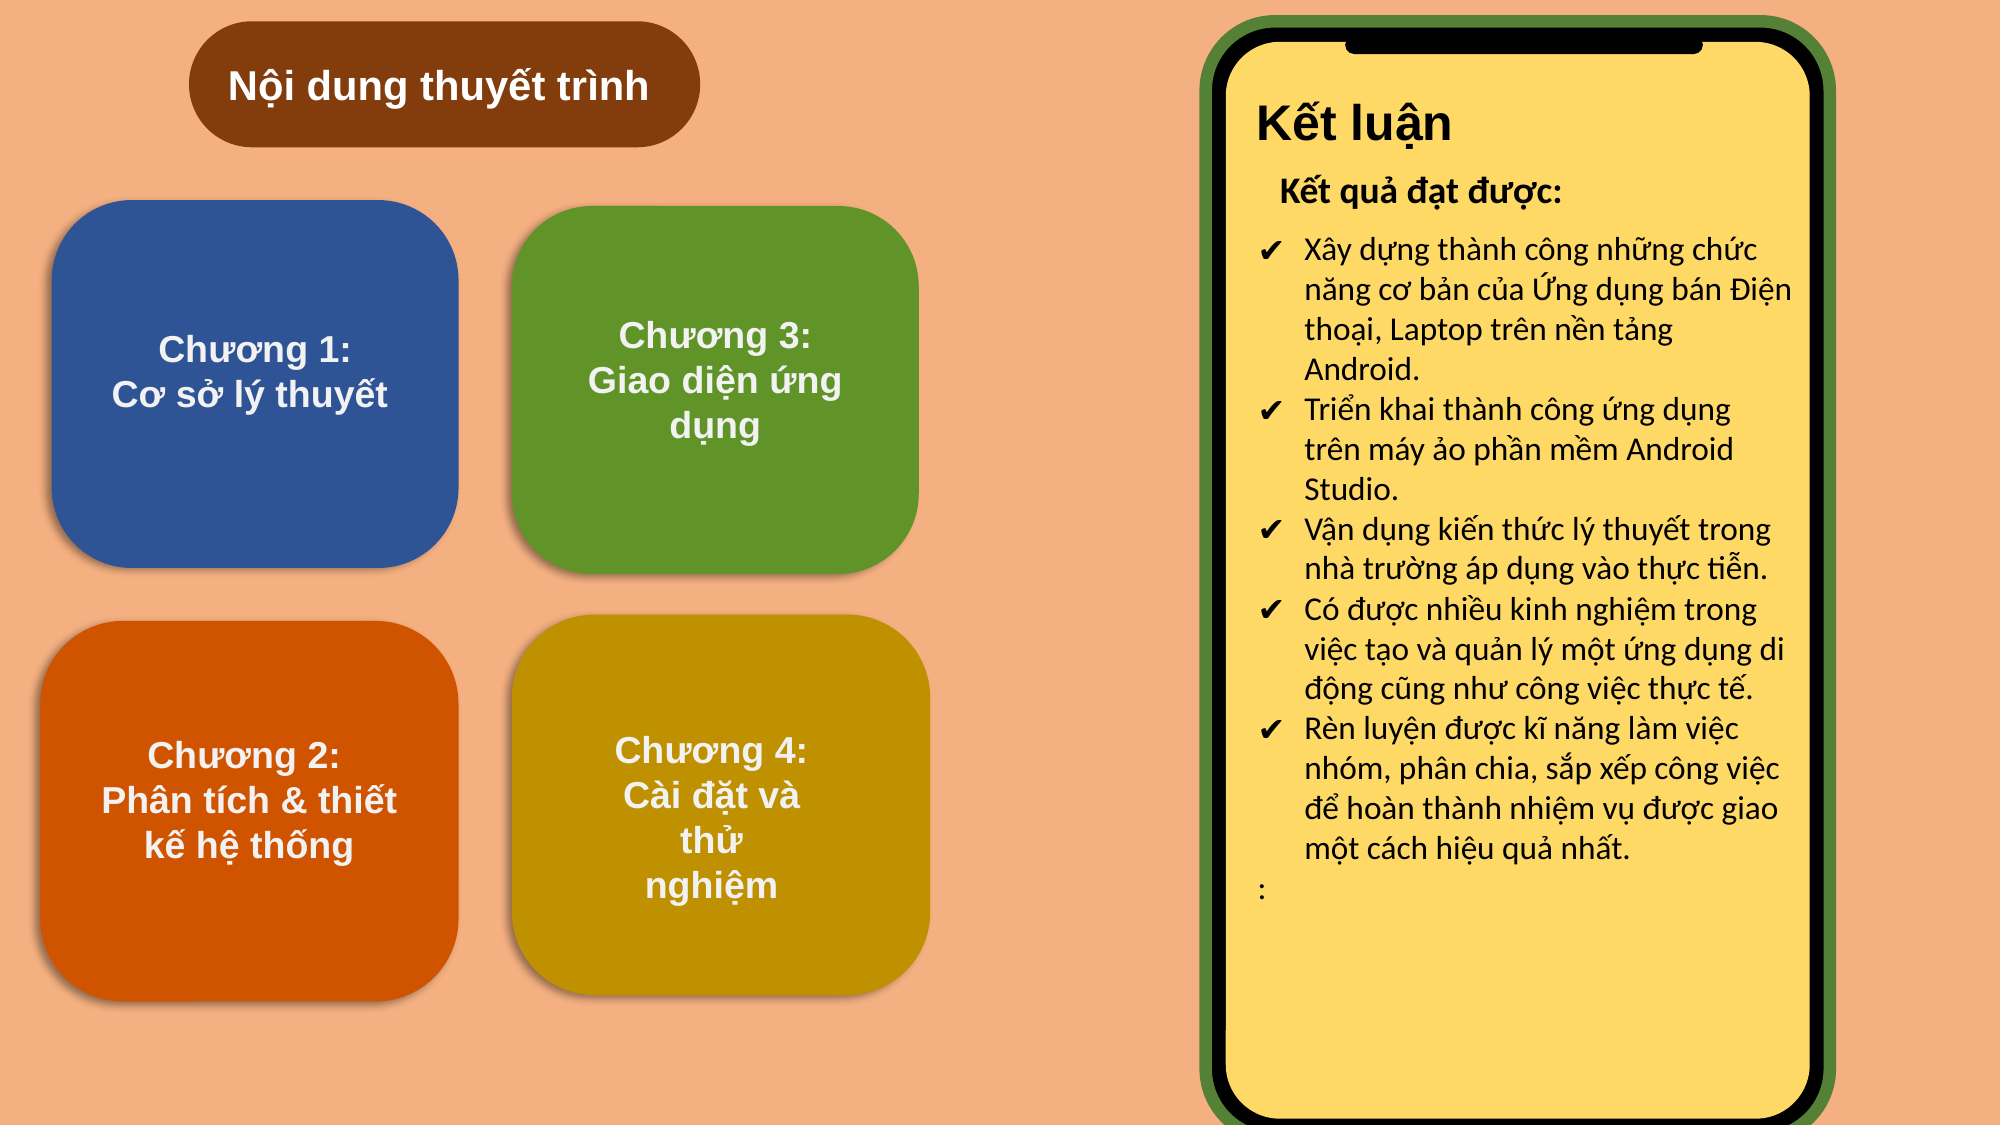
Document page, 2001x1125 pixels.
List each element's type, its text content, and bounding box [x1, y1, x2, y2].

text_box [1205, 20, 1831, 1125]
text_box Nội dung thuyết trình [188, 21, 701, 148]
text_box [511, 614, 931, 996]
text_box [39, 620, 459, 1002]
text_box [511, 205, 919, 575]
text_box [51, 199, 459, 569]
